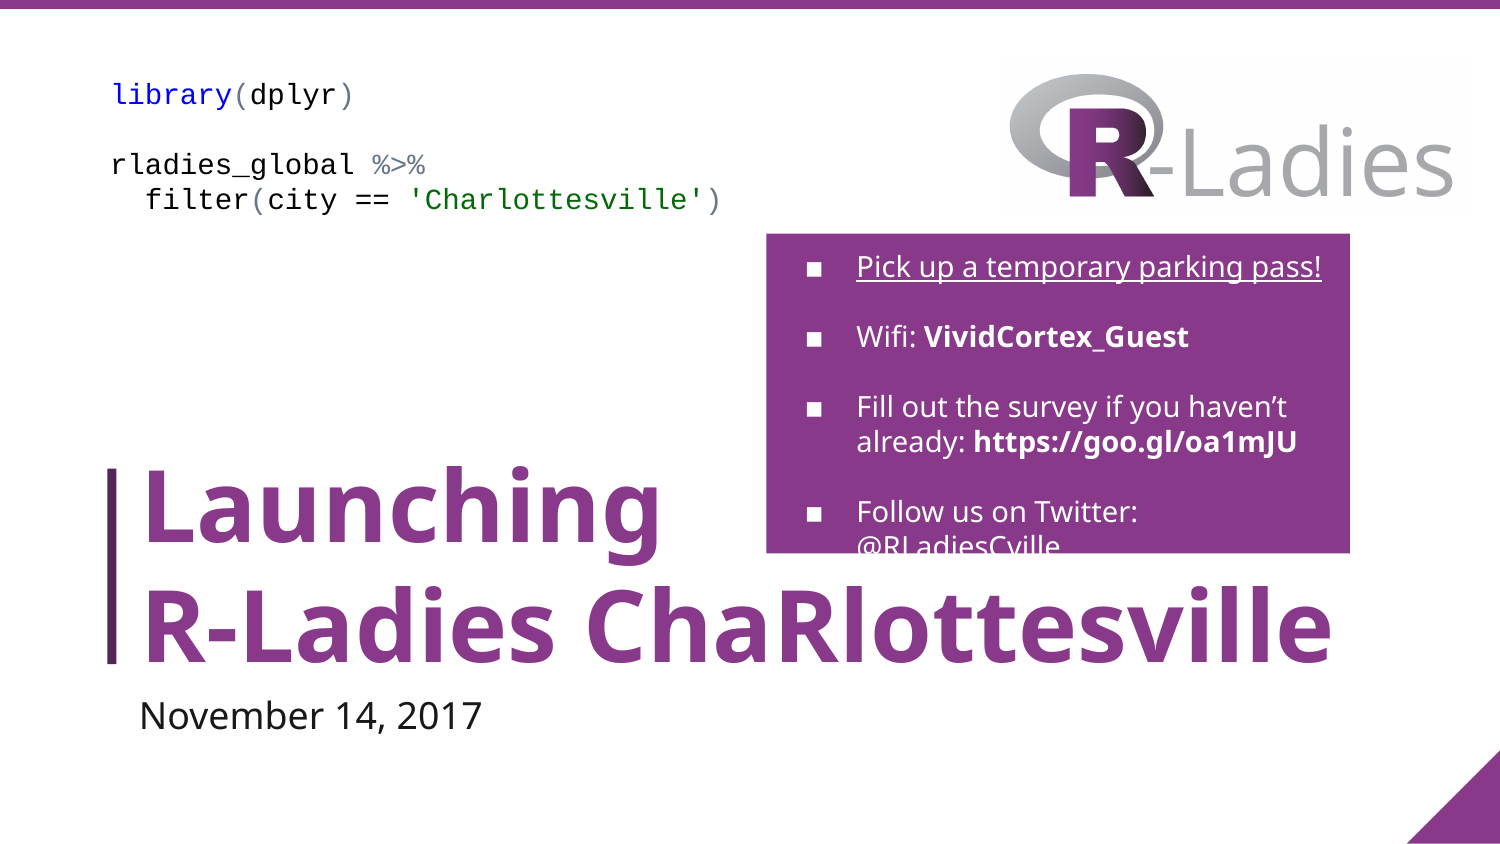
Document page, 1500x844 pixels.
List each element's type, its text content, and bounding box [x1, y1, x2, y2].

subtitle November 14, 2017 [124, 677, 1376, 806]
title Launching R-Ladies ChaRlottesville [125, 467, 1397, 658]
text_box library(dplyr) rladies_global %>% filter(city == 'Charlottesville') [94, 60, 812, 217]
picture [1000, 58, 1470, 215]
list Pick up a temporary parking pass! Wifi: VividCortex_Guest Fill out the survey if you haven’t already: https://goo.gl/oa1mJU Follow us on Twitter: @RLadiesCville [766, 233, 1350, 554]
